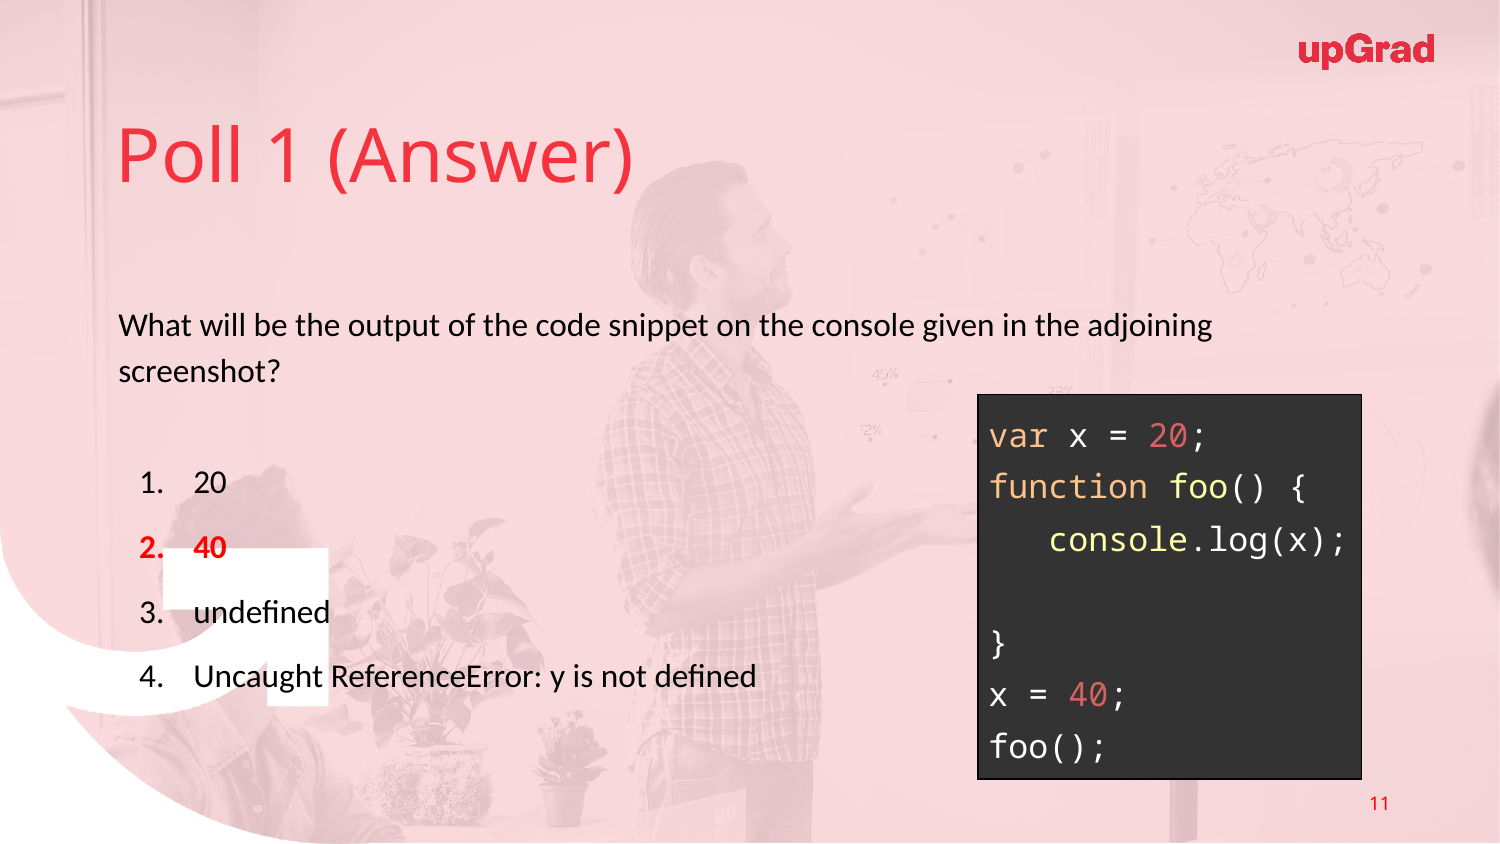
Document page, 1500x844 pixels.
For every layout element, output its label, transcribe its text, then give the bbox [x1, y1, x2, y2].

text_box Poll 1 (Answer) [104, 49, 1006, 266]
table_header var x = 20; function foo() { console.log(x); } x = 40; foo(); [979, 395, 1361, 778]
slide_number ‹#› [1068, 782, 1406, 828]
text_box [0, 0, 1500, 844]
text_box What will be the output of the code snippet on the console given in the adjoining screenshot? 20 40 undefined Uncaught ReferenceError: y is not defined [103, 289, 1362, 747]
picture [1299, 33, 1434, 70]
